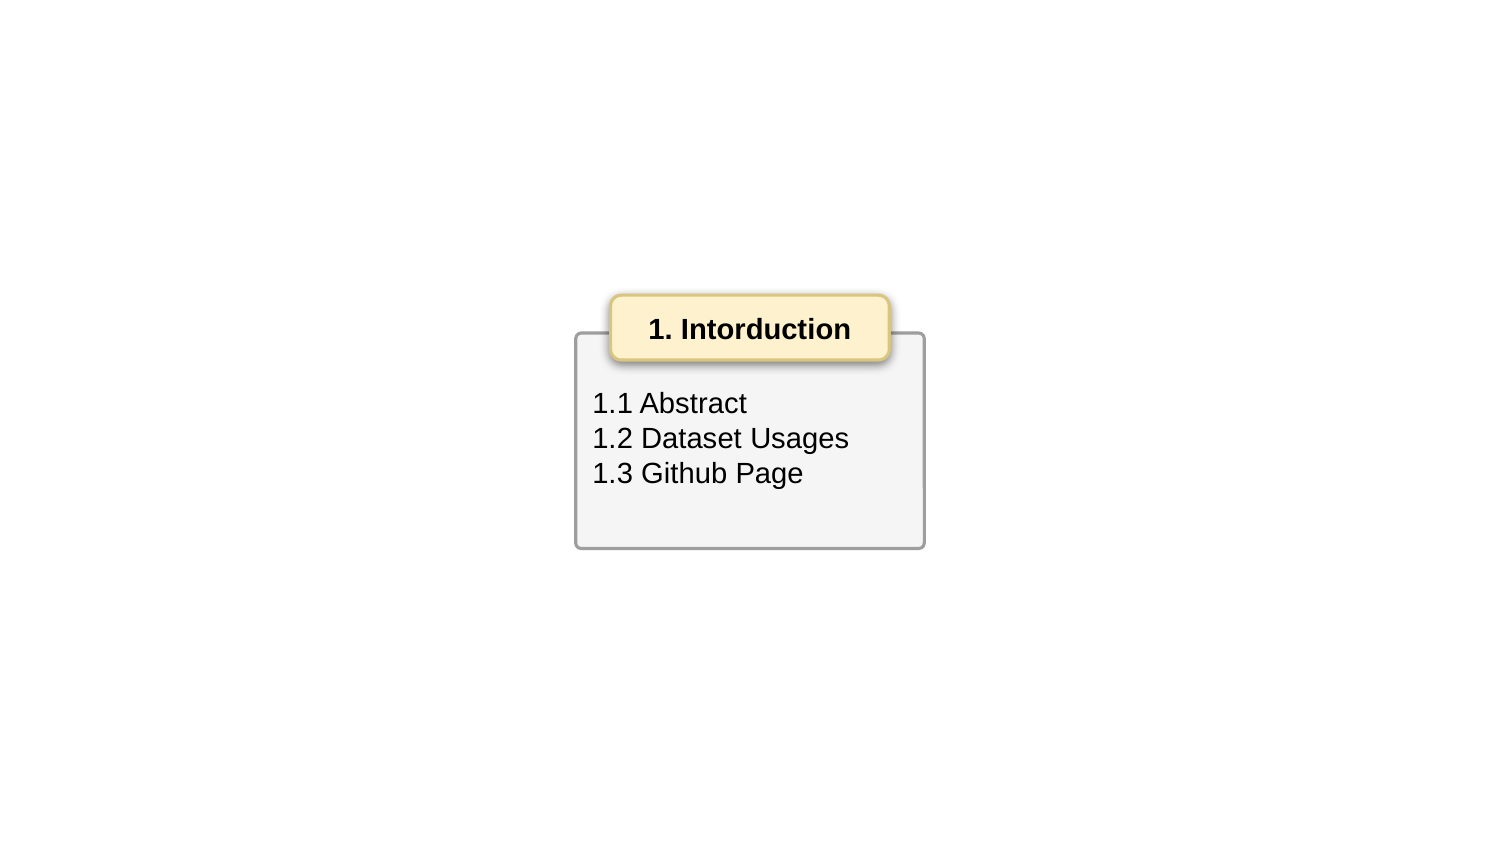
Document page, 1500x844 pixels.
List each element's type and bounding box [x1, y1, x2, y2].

text_box [575, 294, 925, 549]
